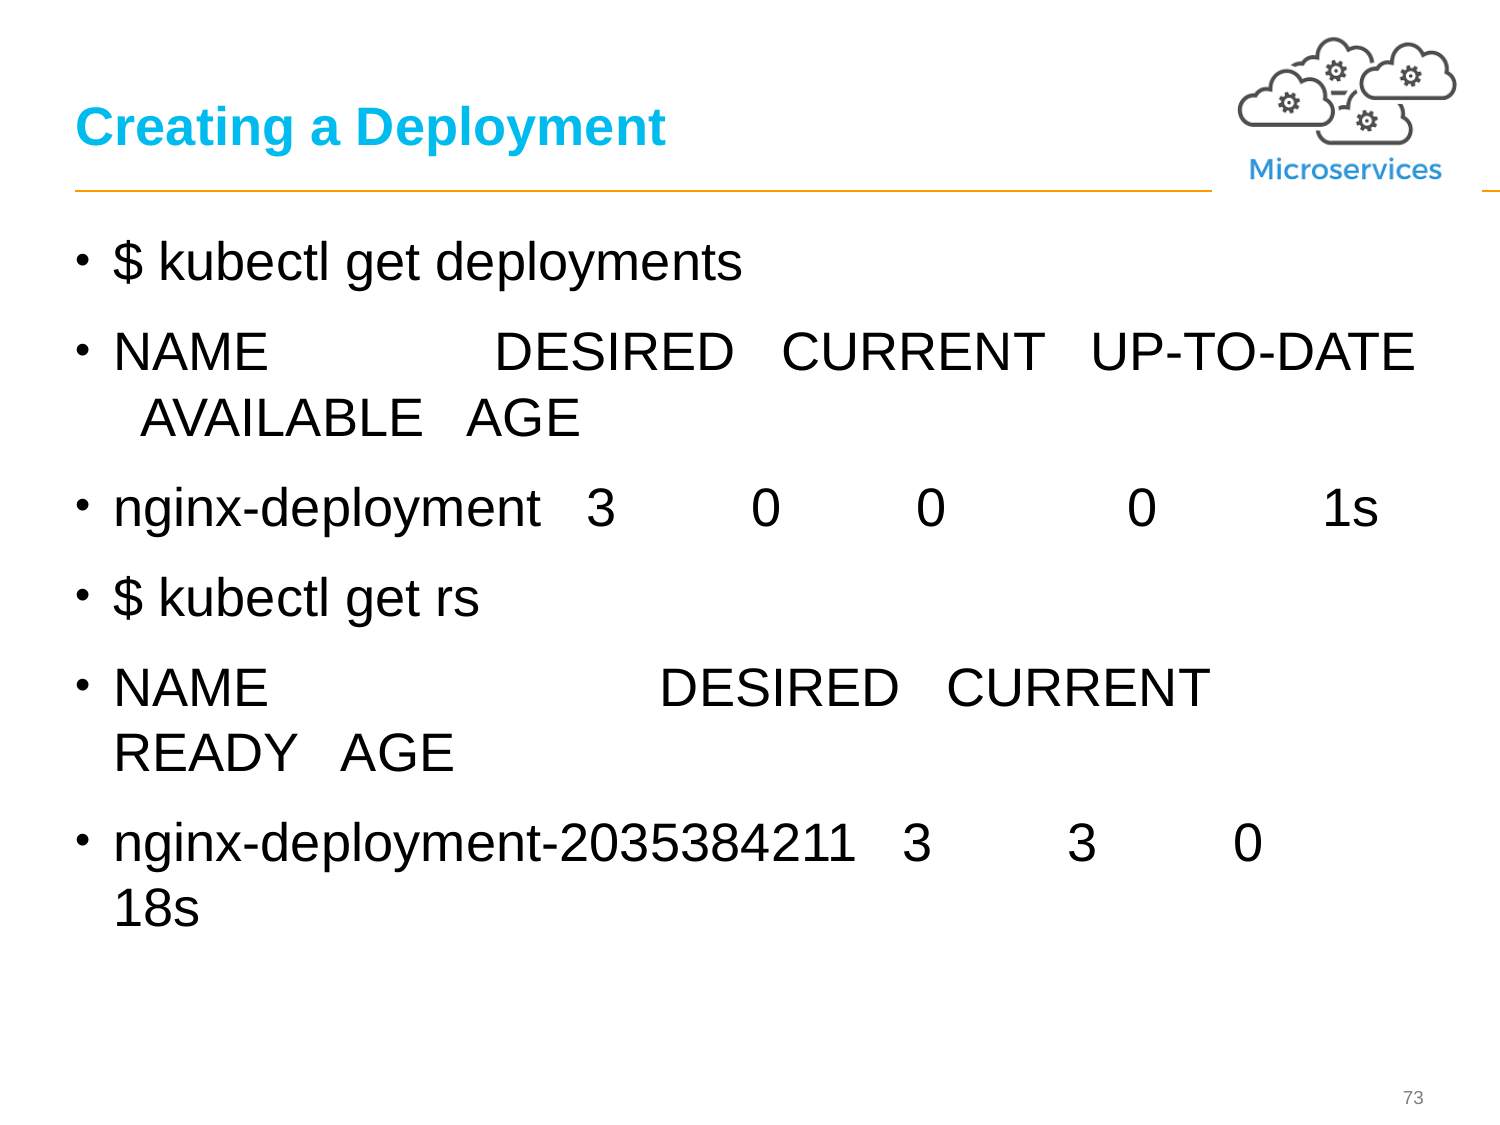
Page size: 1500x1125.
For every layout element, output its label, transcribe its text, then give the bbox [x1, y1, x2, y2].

title Creating a Deployment [75, 27, 1422, 157]
list $ kubectl get deployments NAME DESIRED CURRENT UP-TO-DATE AVAILABLE AGE nginx-deployment 3 0 0 0 1s $ kubectl get rs NAME DESIRED CURRENT READY AGE nginx-deployment-2035384211 3 3 0 18s [75, 226, 1425, 1018]
picture [1212, 1, 1482, 203]
